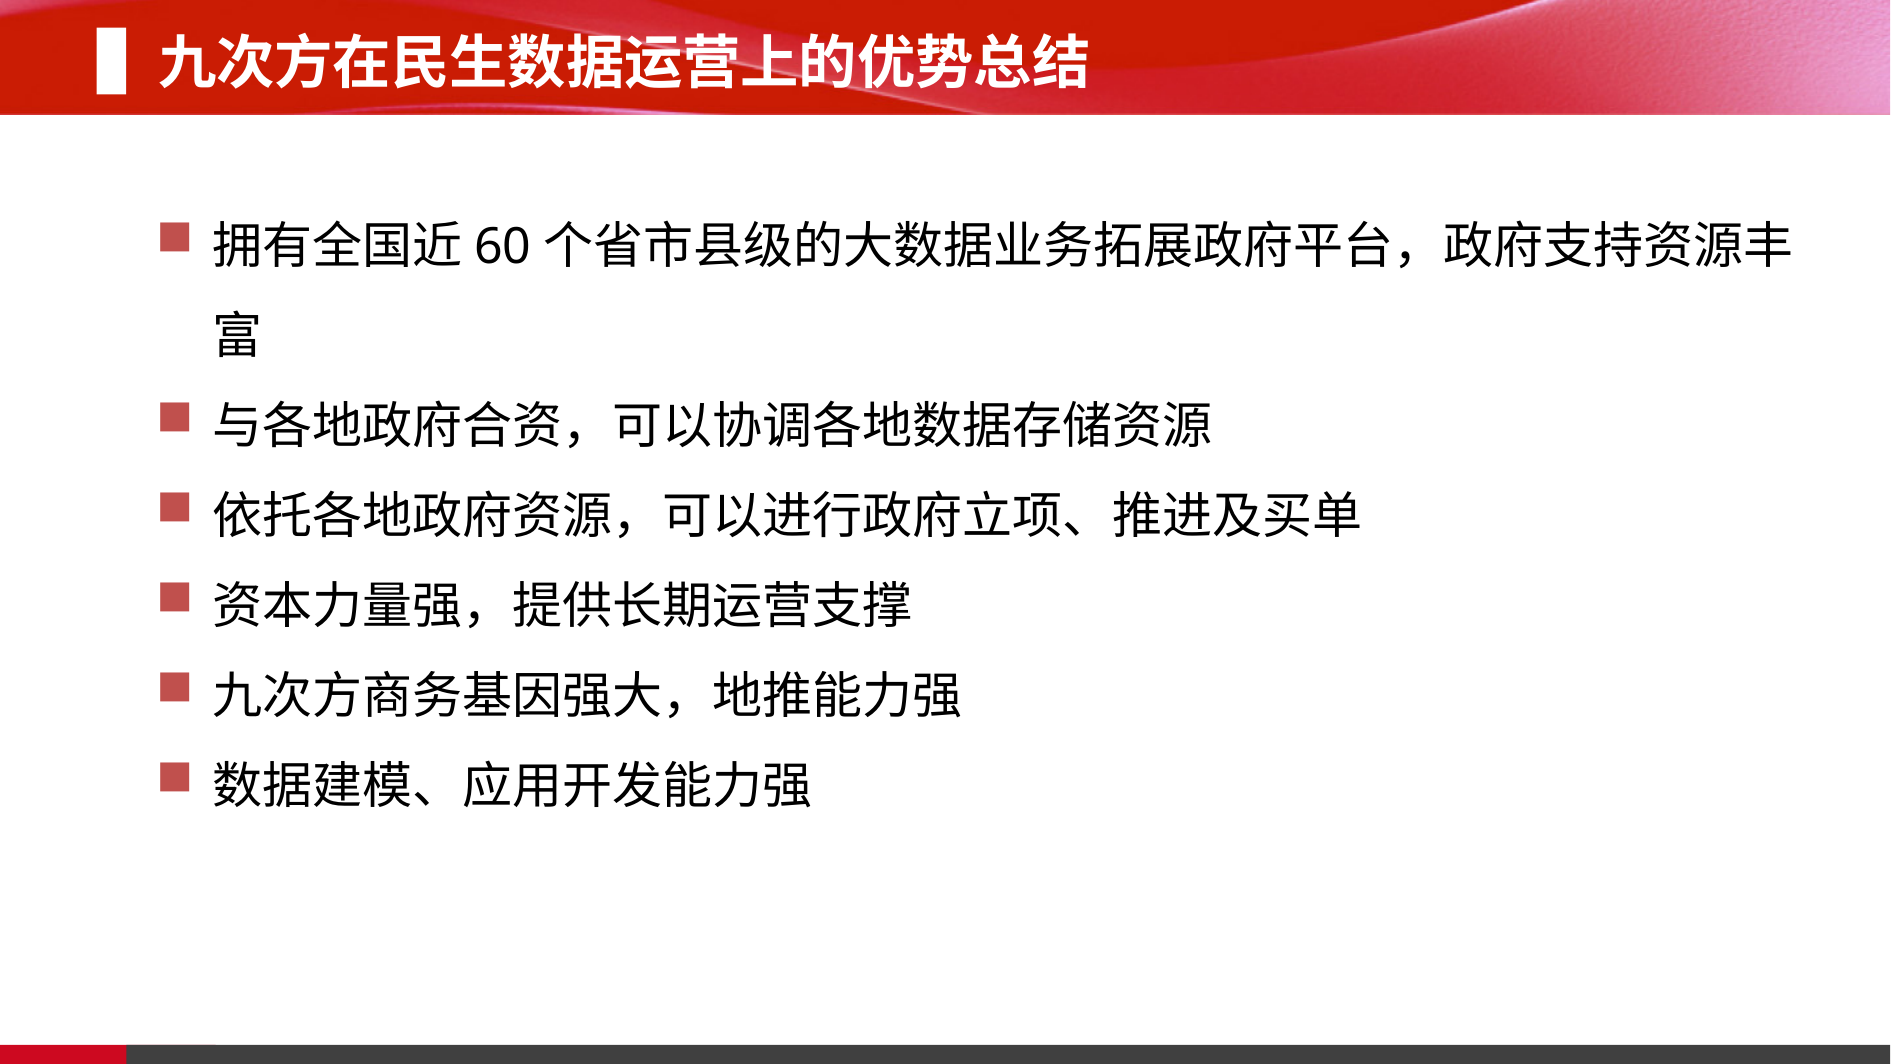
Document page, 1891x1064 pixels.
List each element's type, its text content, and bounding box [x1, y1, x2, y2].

picture [0, 0, 1891, 115]
text_box 拥有全国近60个省市县级的大数据业务拓展政府平台，政府支持资源丰富 与各地政府合资，可以协调各地数据存储资源 依托各地政府资源，可以进行政府立项、推进及买单 资本力量强，提供长期运营支撑 九次方商务基因强大，地推能力强 数据建模、应用开发能力强 [141, 175, 1832, 821]
text_box 九次方在民生数据运营上的优势总结 [141, 11, 1217, 108]
text_box [95, 25, 128, 96]
